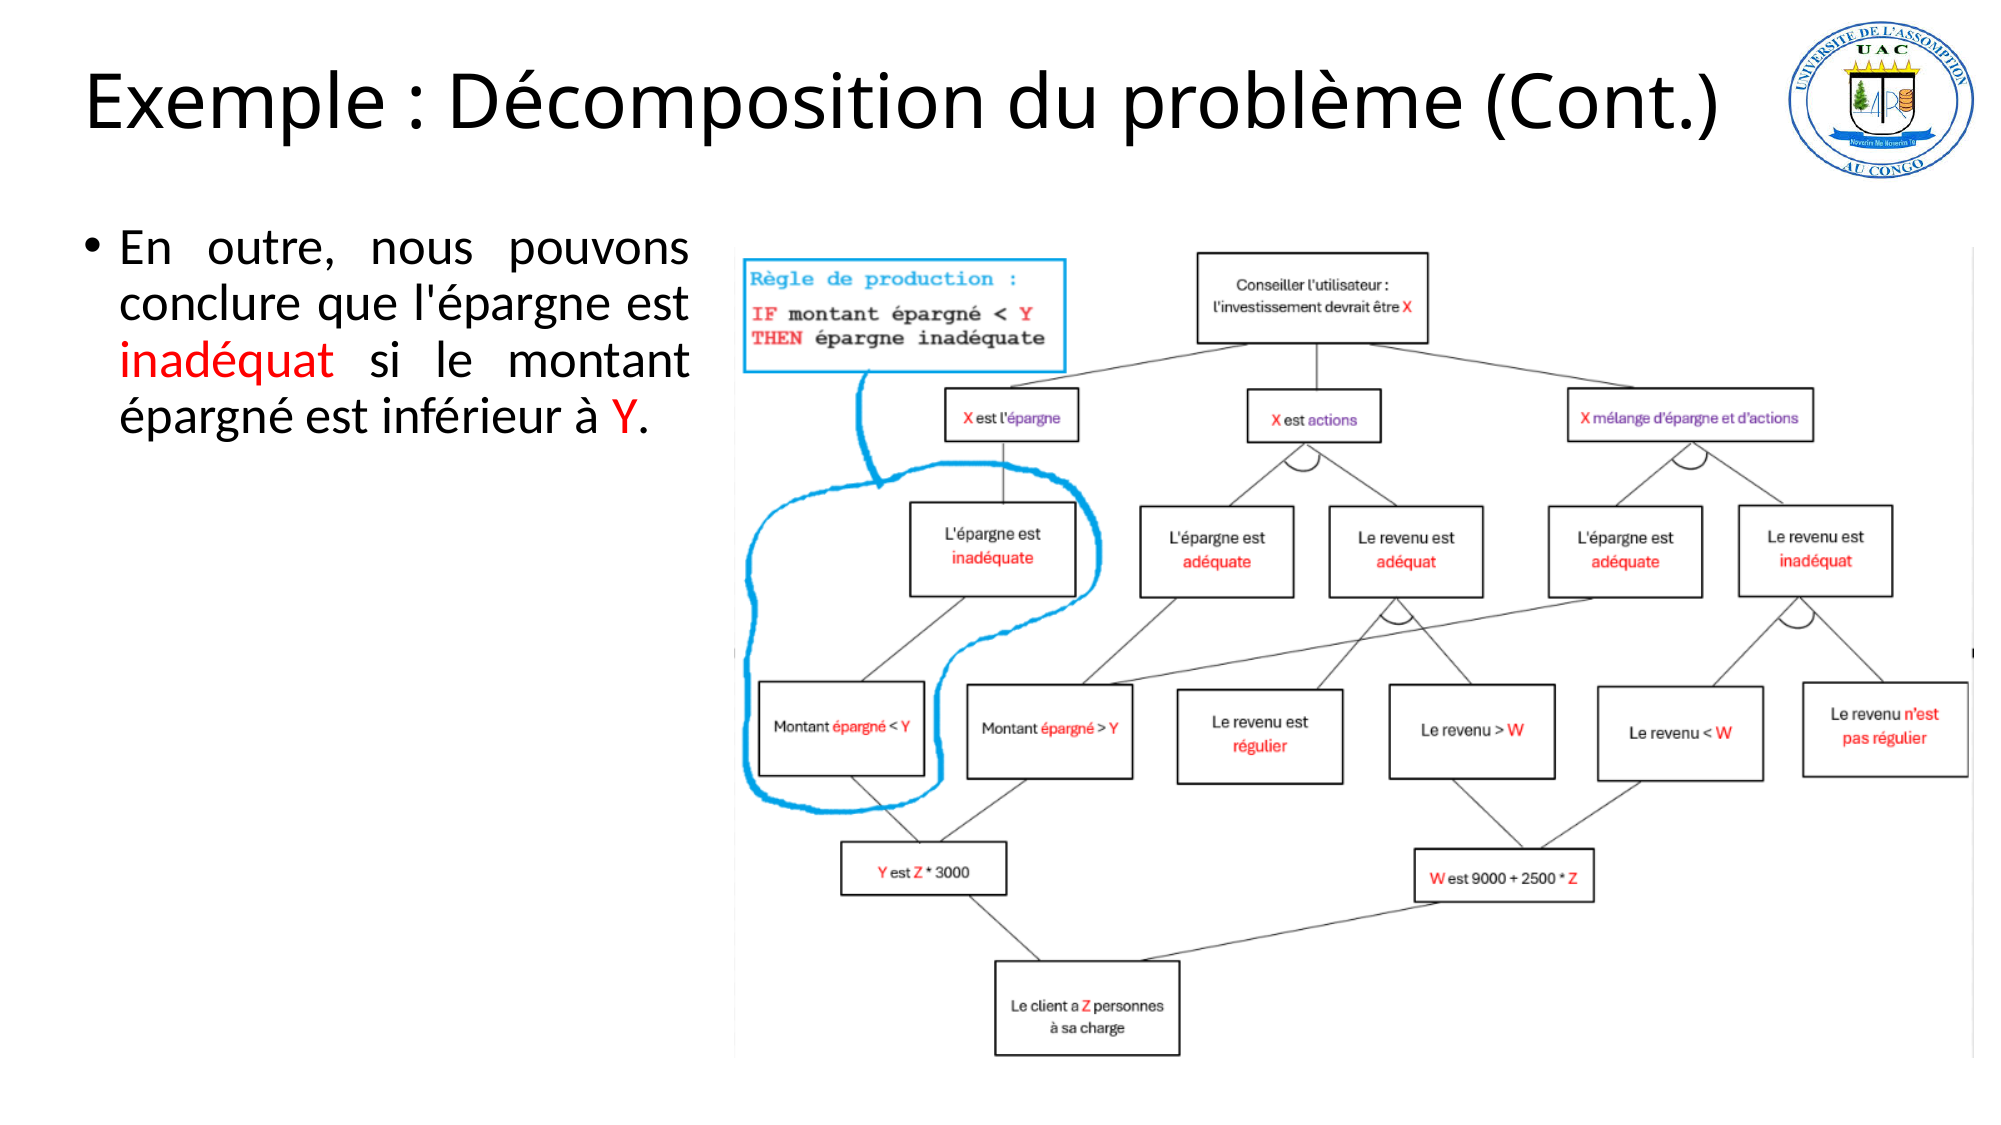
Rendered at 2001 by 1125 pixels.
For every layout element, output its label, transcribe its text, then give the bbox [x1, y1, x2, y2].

picture [1794, 15, 1982, 184]
list En outre, nous pouvons conclure que l'épargne est inadéquat si le montant épargné est inférieur à Y. [68, 211, 706, 500]
title Exemple : Décomposition du problème (Cont.) [68, 27, 1794, 181]
picture [734, 247, 1974, 1058]
